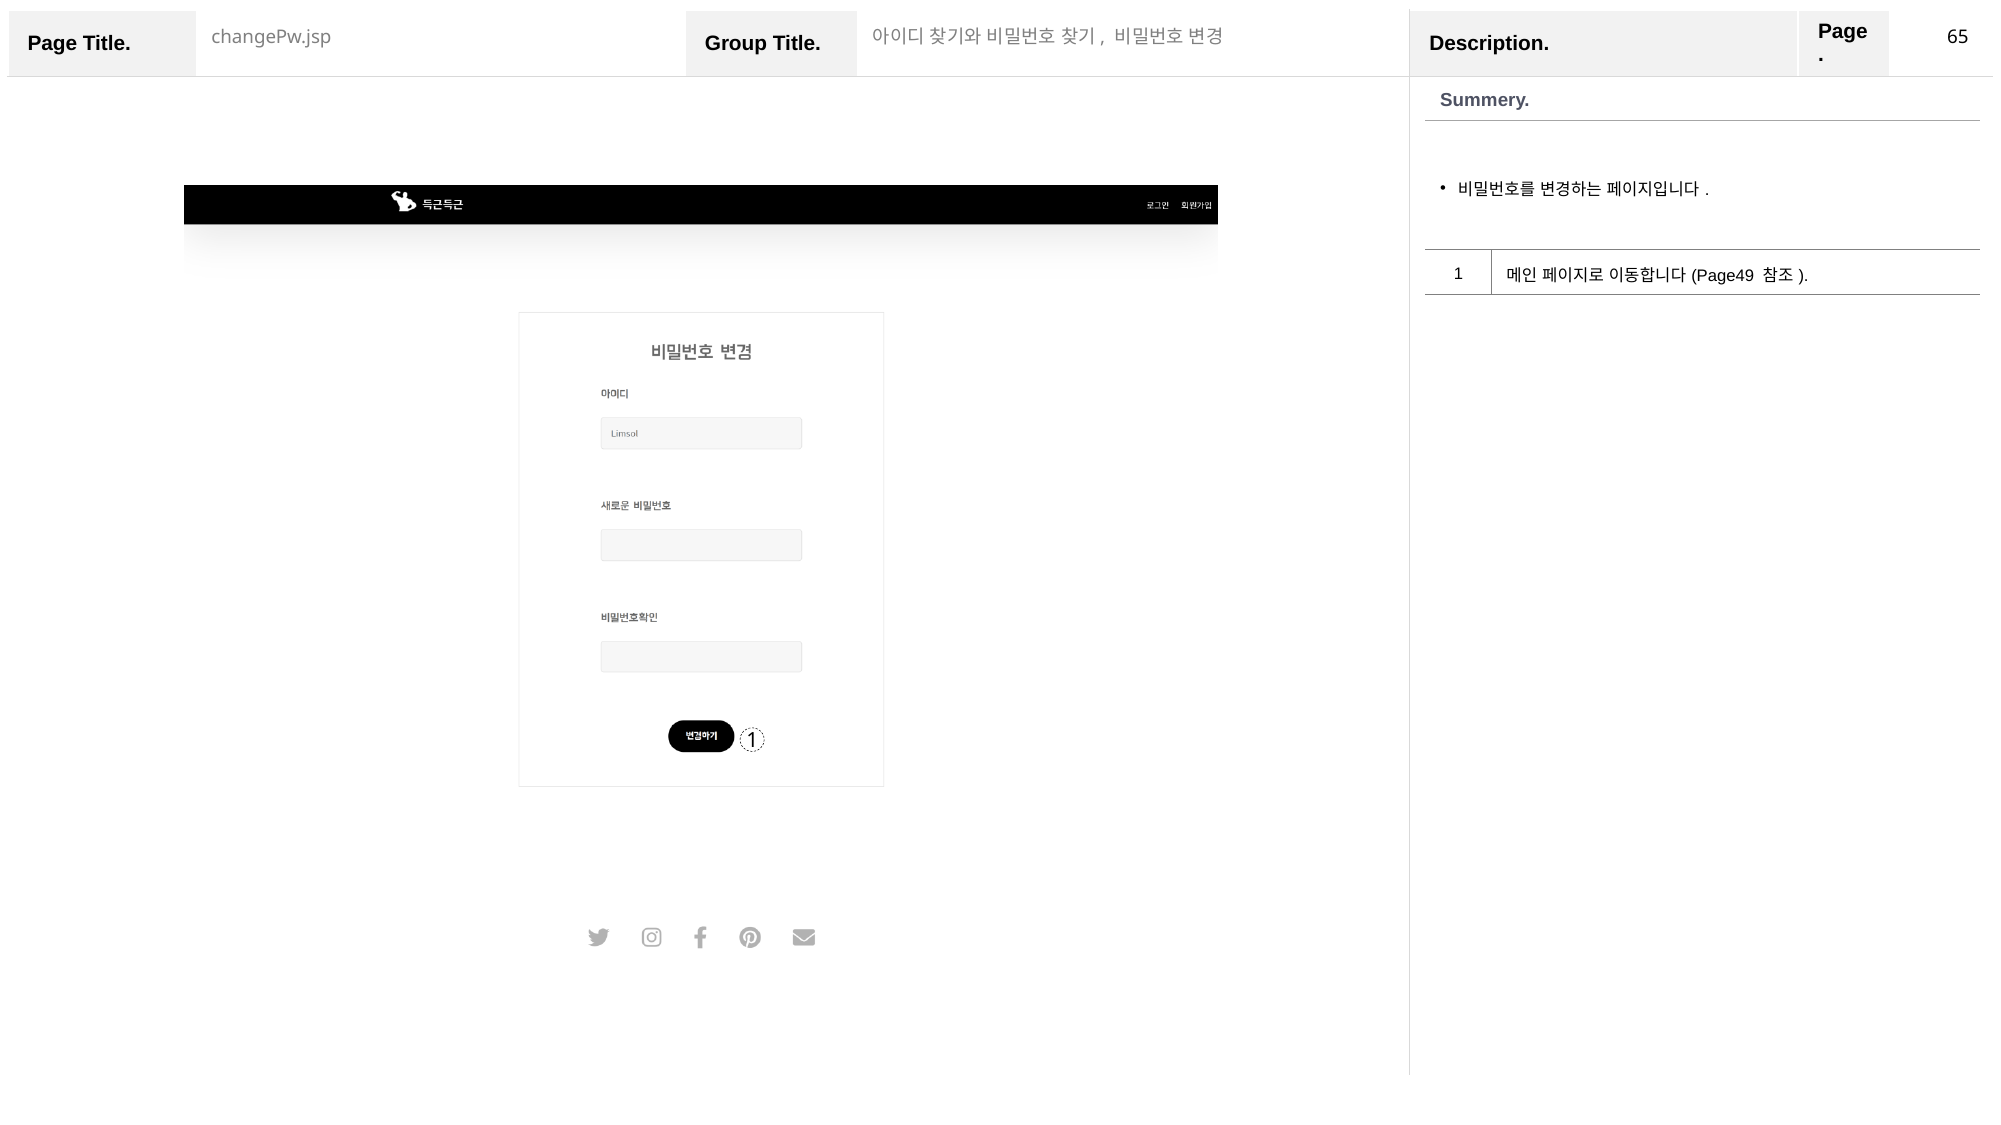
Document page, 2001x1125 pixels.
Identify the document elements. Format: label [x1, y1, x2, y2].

table_cell [1425, 250, 1491, 294]
table_cell [1492, 250, 1980, 294]
list [858, 18, 1405, 55]
picture [184, 185, 1218, 953]
table_header [1425, 78, 1980, 120]
text_box [1932, 17, 1984, 55]
table_cell [1425, 121, 1980, 249]
list [196, 18, 684, 55]
